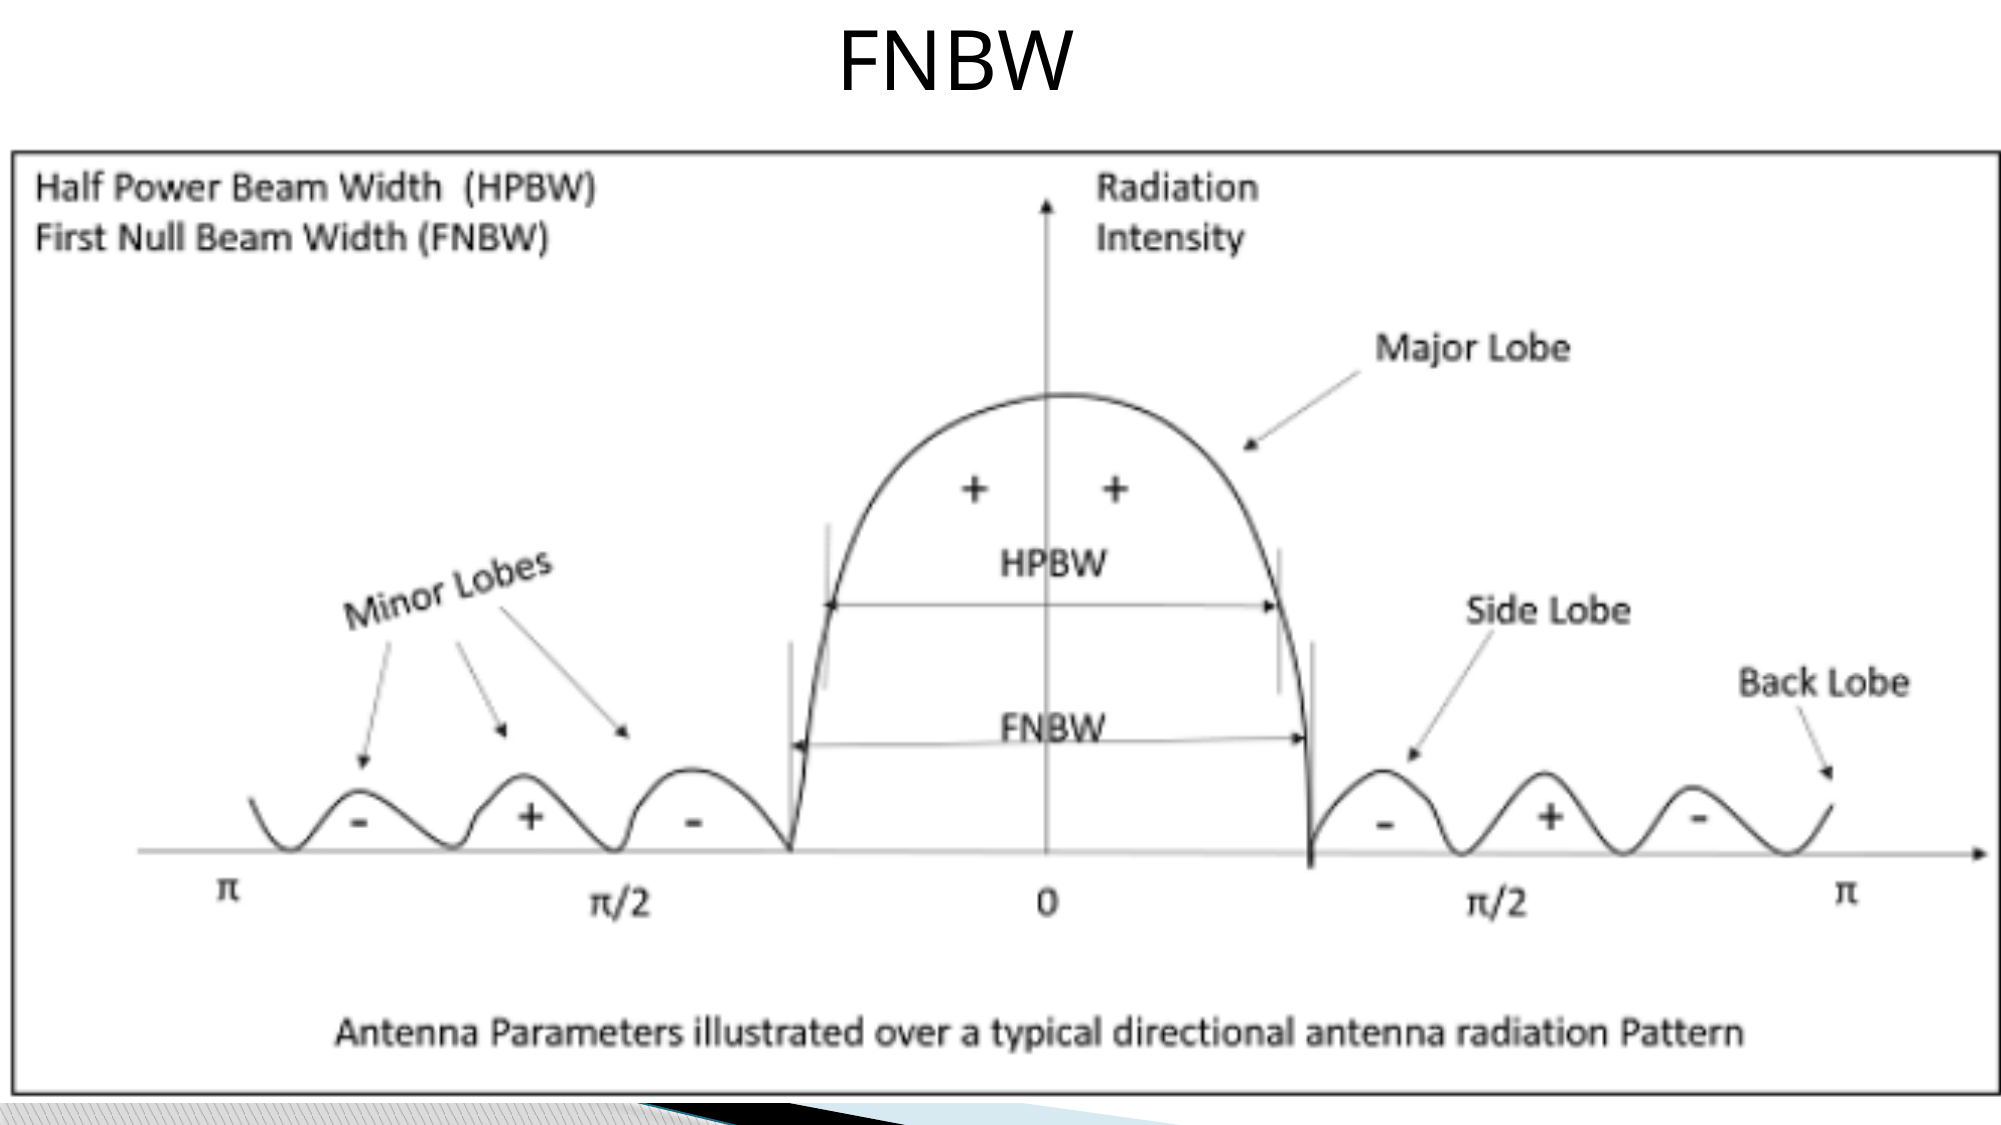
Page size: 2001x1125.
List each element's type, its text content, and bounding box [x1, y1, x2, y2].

text_box FNBW [169, 0, 1743, 115]
picture [0, 135, 2001, 1103]
